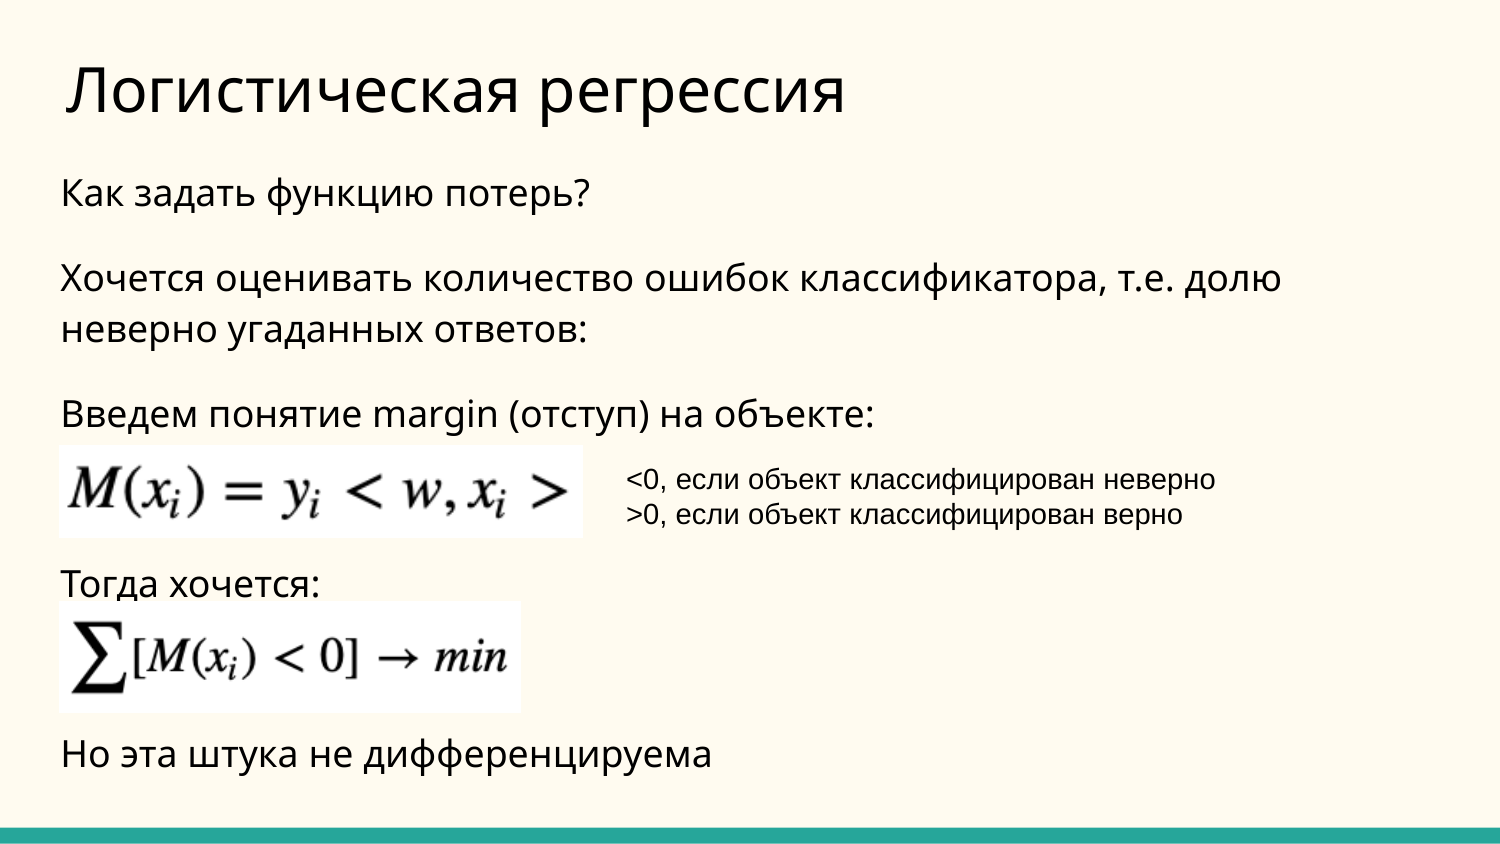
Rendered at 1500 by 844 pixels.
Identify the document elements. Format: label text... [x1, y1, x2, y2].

text_box <0, если объект классифицирован неверно >0, если объект классифицирован верно [610, 445, 1266, 573]
picture [59, 445, 583, 538]
list Как задать функцию потерь? Хочется оценивать количество ошибок классификатора, т.е. долю неверно угаданных ответов: Введем понятие margin (отступ) на объекте: Тогда хочется: Но эта штука не дифференцируема [45, 146, 1455, 748]
picture [59, 600, 521, 714]
title Логистическая регрессия [51, 35, 1449, 136]
